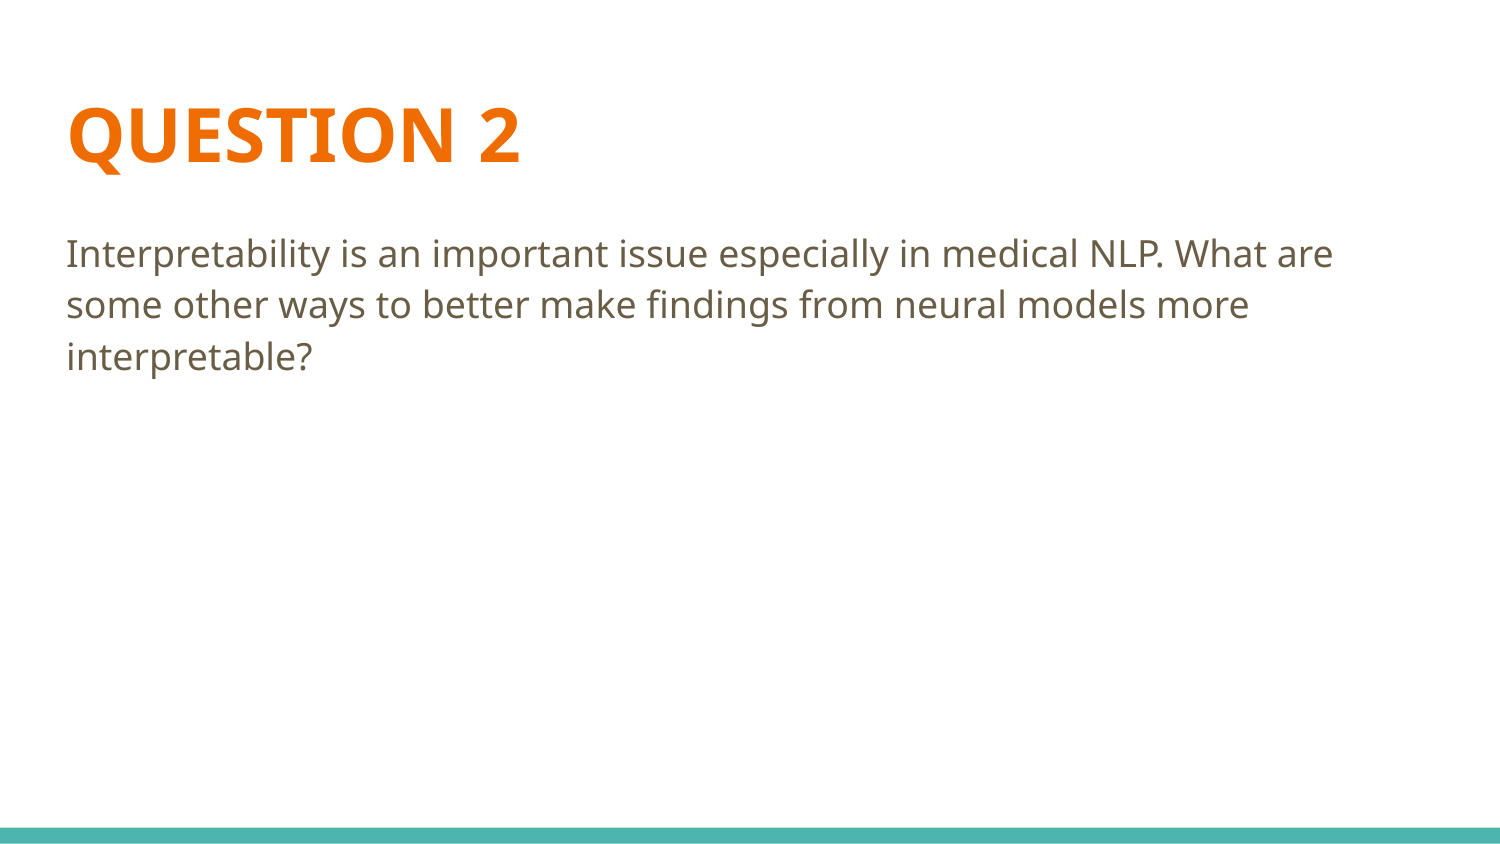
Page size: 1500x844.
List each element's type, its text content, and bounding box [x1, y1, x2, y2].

title QUESTION 2 [51, 72, 1449, 189]
list Interpretability is an important issue especially in medical NLP. What are some other ways to better make findings from neural models more interpretable? [51, 207, 1449, 750]
